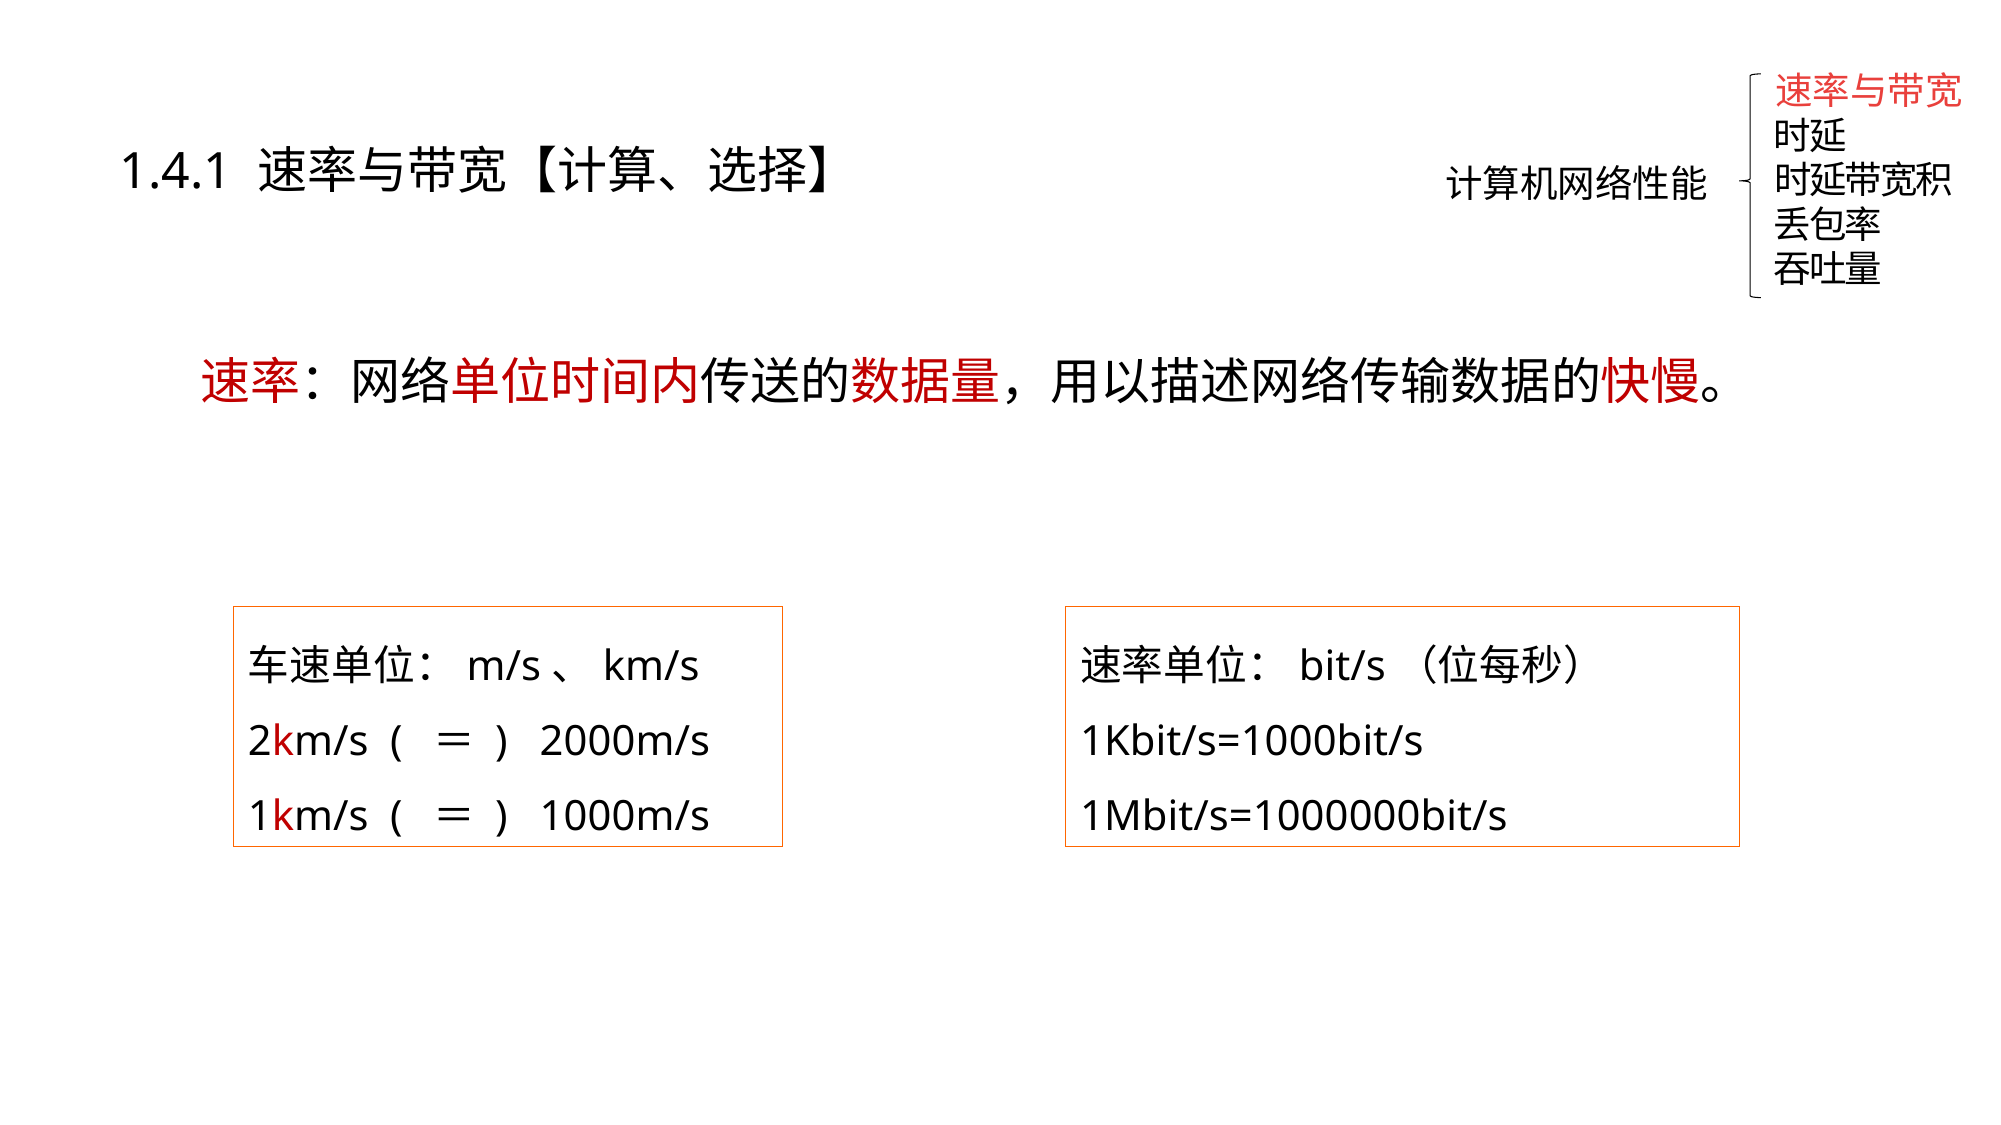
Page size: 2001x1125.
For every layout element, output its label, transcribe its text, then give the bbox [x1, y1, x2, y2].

text_box 车速单位：m/s、km/s 2km/s ( ＝ ) 2000m/s 1km/s ( ＝ ) 1000m/s [233, 606, 783, 847]
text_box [1430, 71, 1979, 299]
text_box 速率：网络单位时间内传送的数据量，用以描述网络传输数据的快慢。 [186, 312, 1945, 417]
text_box 1.4.1 速率与带宽【计算、选择】 [104, 101, 872, 207]
text_box 速率单位：bit/s（位每秒） 1Kbit/s=1000bit/s 1Mbit/s=1000000bit/s [1065, 606, 1740, 847]
